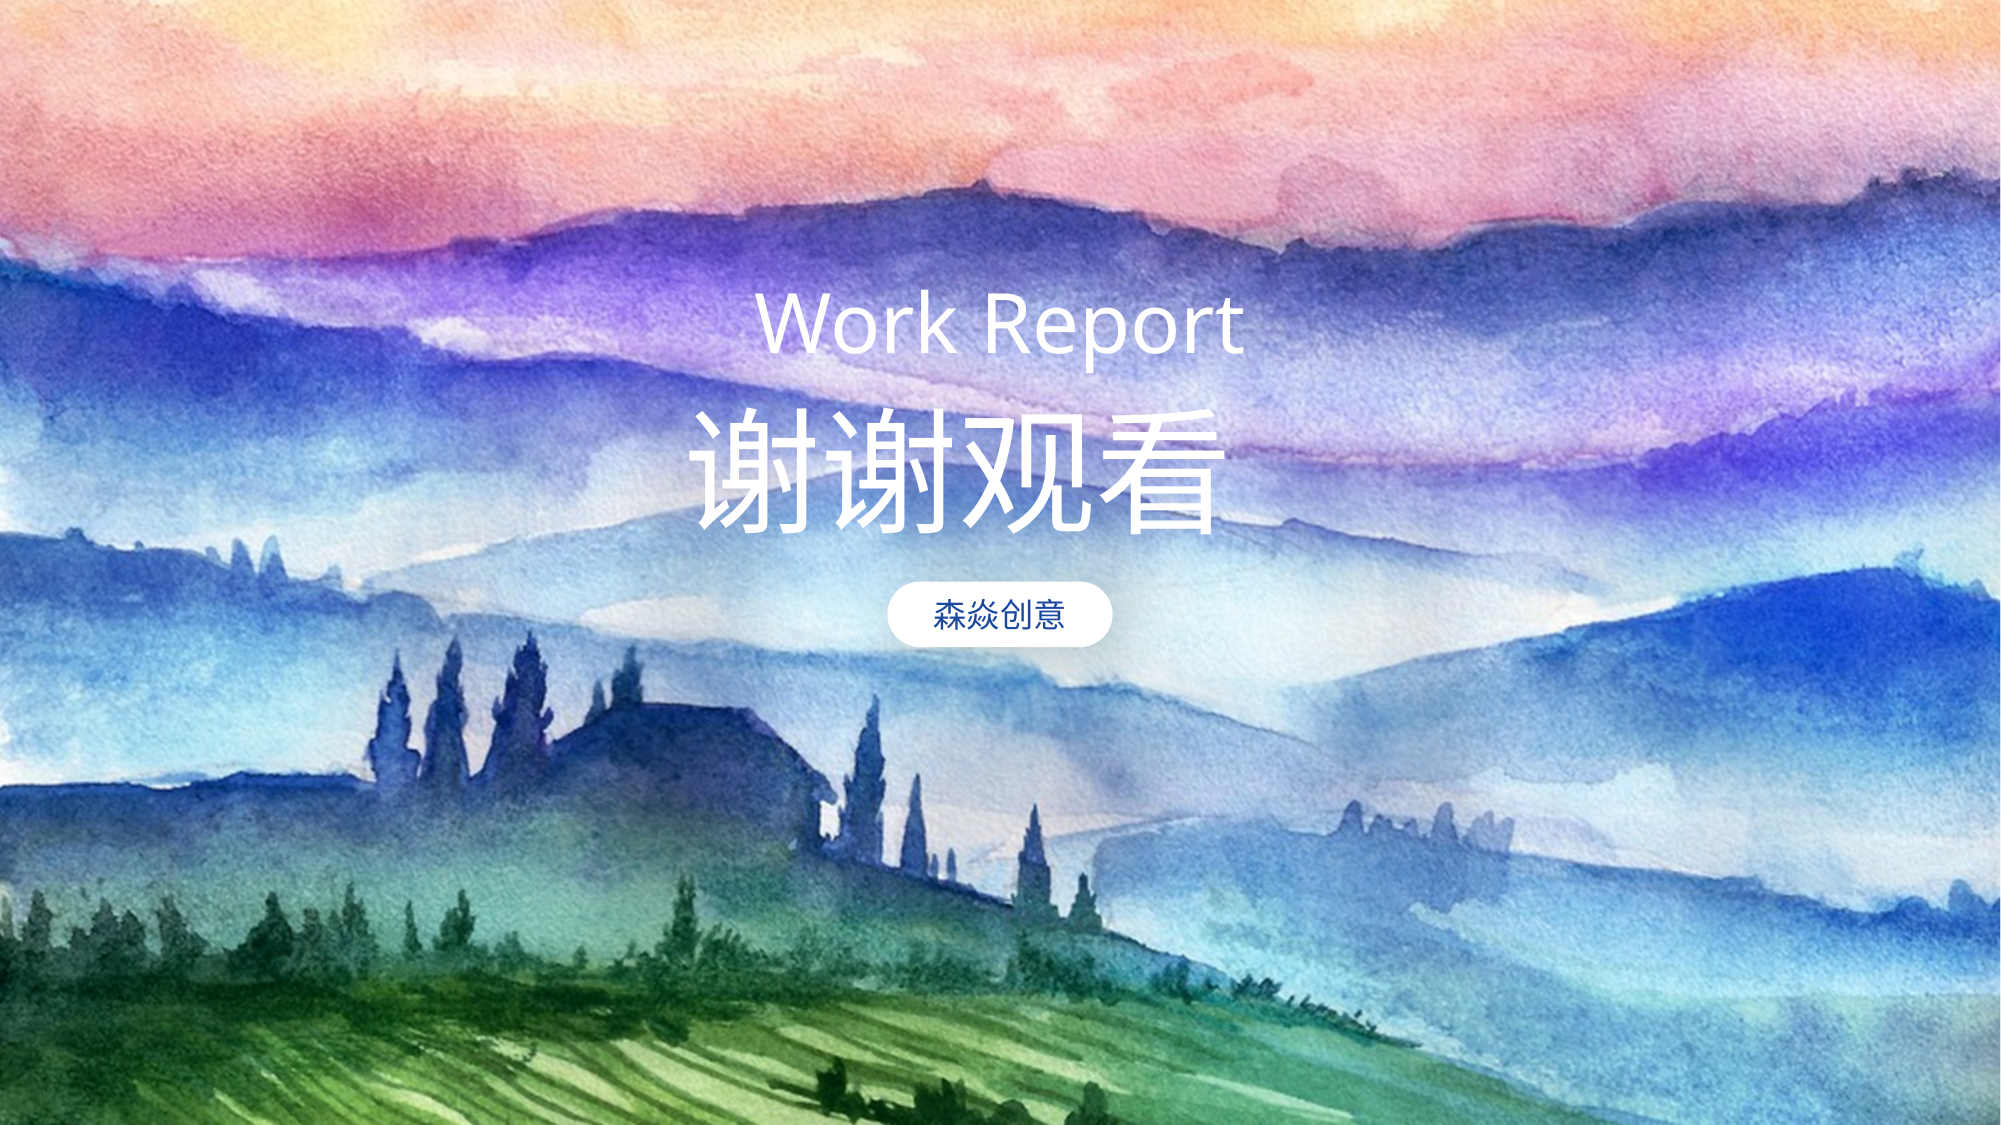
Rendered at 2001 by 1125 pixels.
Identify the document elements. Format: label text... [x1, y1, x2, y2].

text_box 谢谢观看 [668, 378, 1332, 559]
picture [0, 0, 2001, 1125]
text_box Work Report [739, 262, 1261, 378]
text_box [900, 642, 1100, 649]
text_box 森焱创意 [887, 586, 1114, 642]
text_box [901, 580, 1099, 586]
